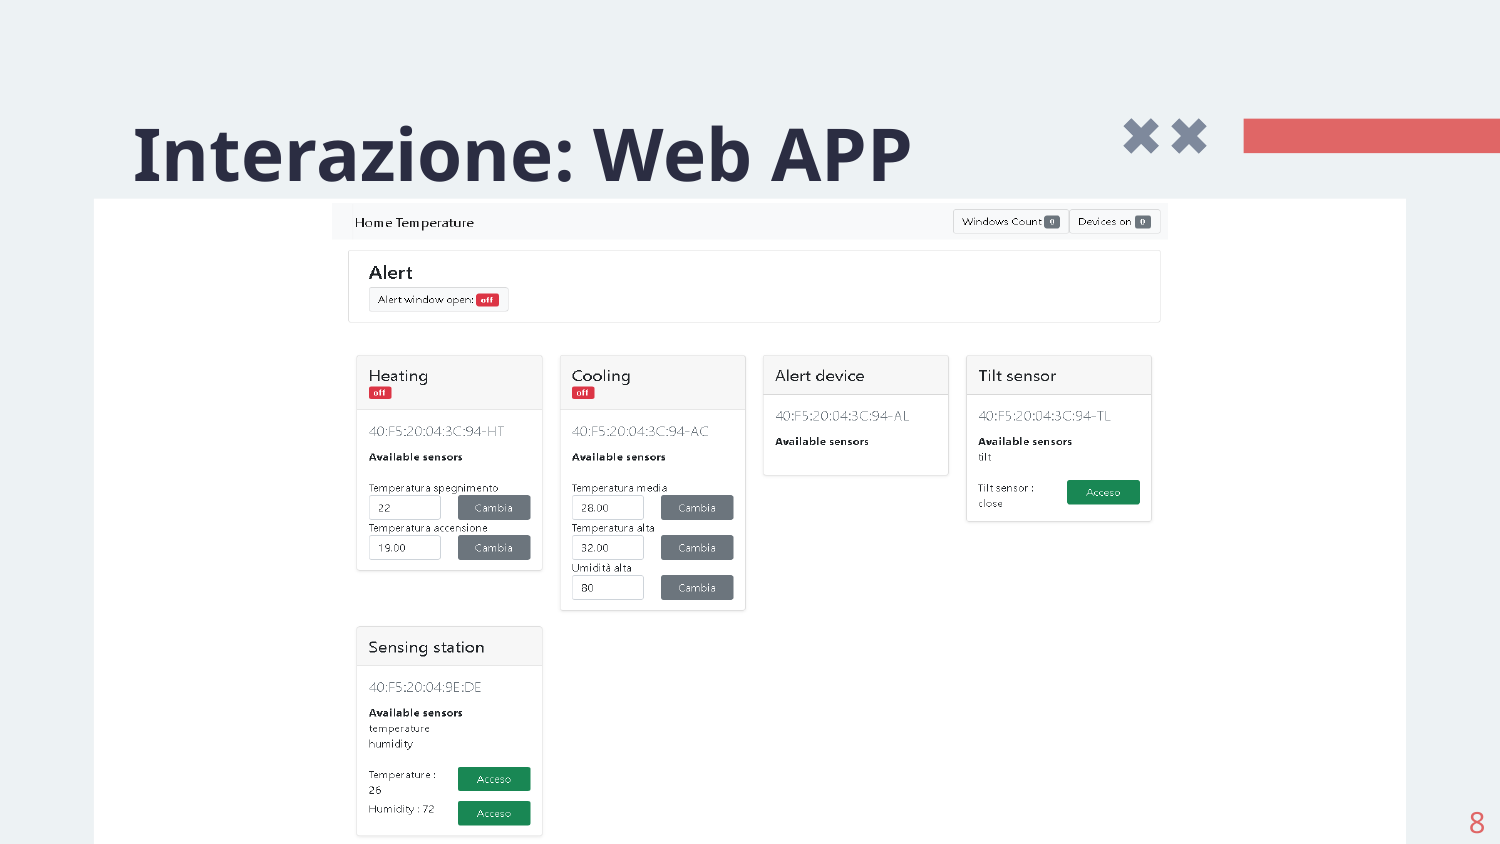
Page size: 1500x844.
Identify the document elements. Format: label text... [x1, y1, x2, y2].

title Interazione: Web APP [118, 93, 938, 188]
picture [332, 202, 1168, 844]
text_box 8 [1454, 797, 1500, 844]
